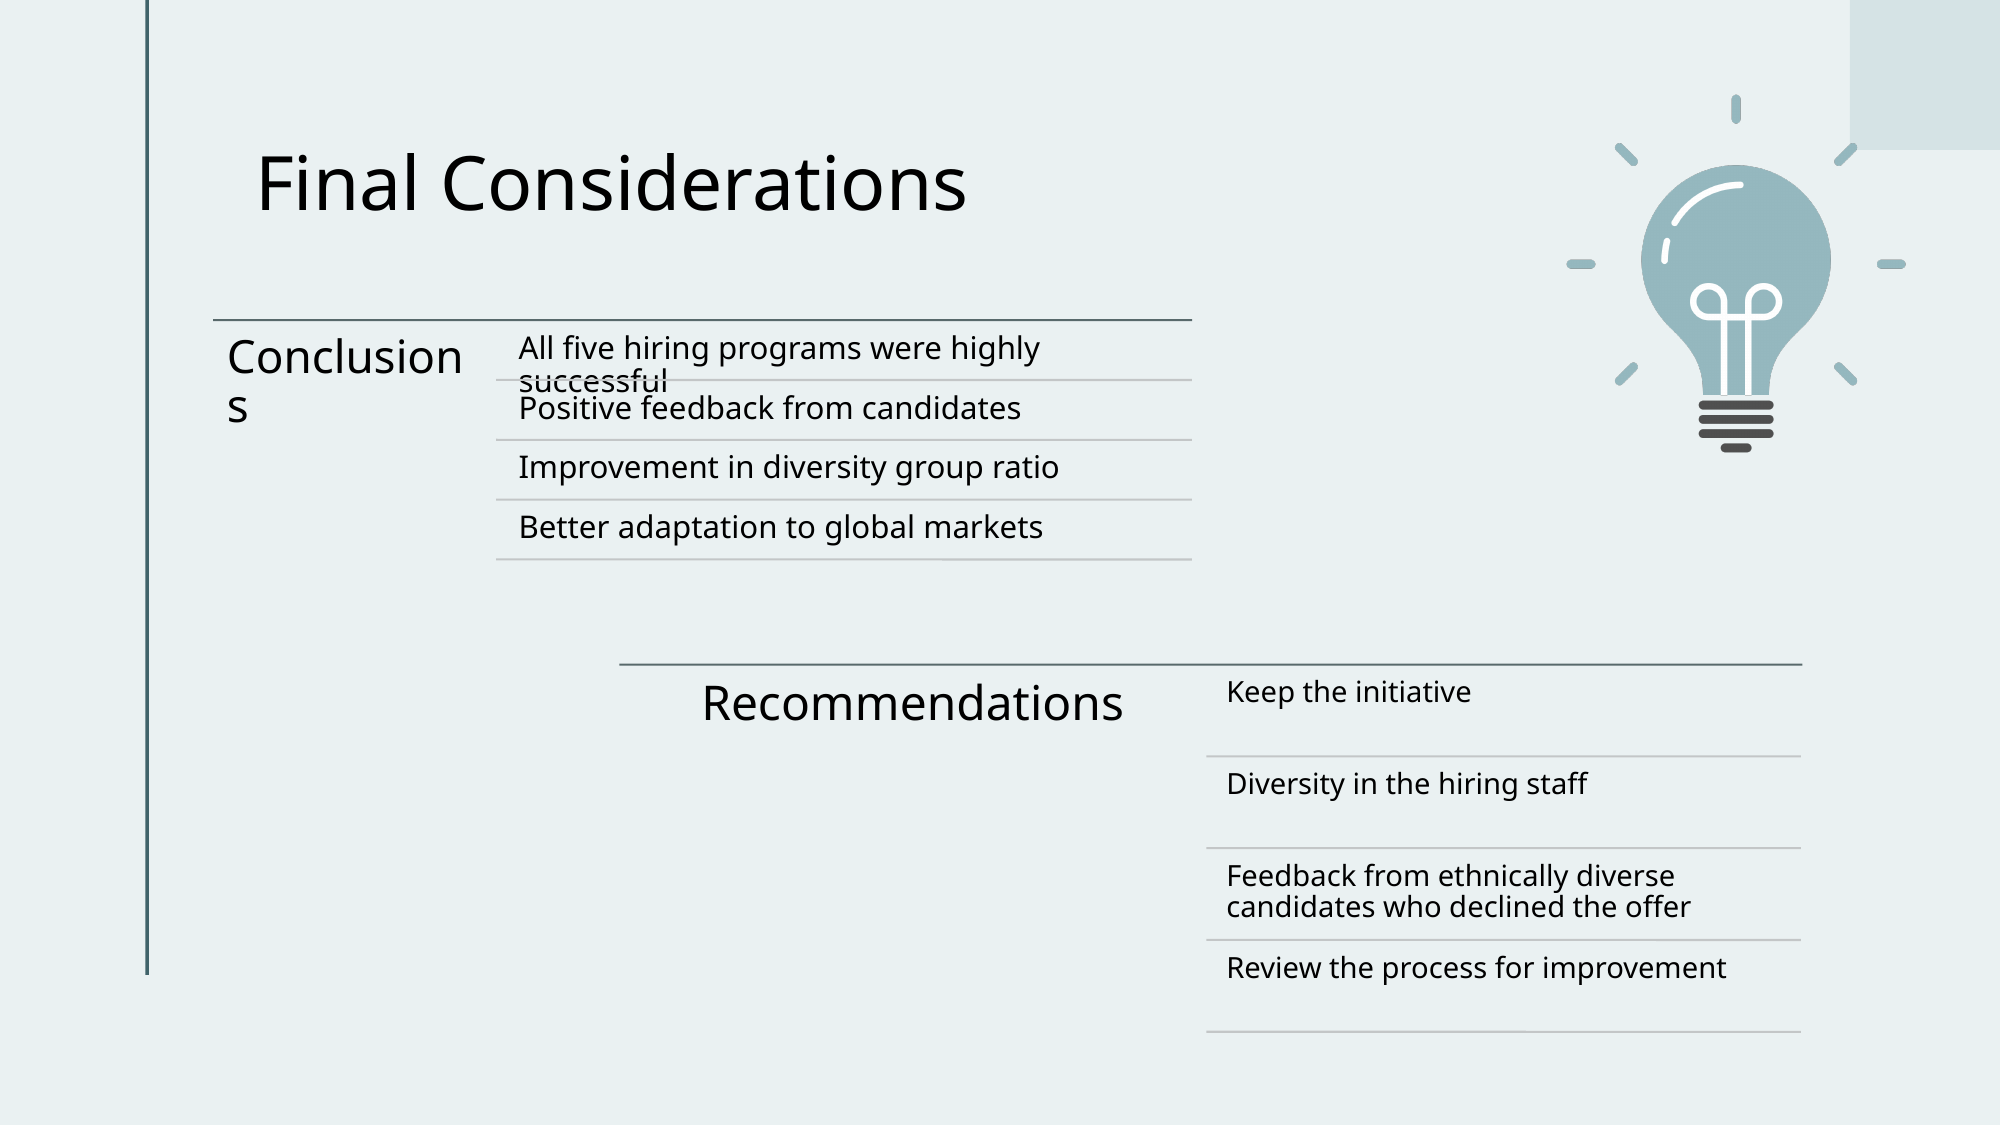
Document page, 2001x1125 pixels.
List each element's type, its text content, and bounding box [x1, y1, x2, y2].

text_box [133, 268, 173, 329]
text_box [619, 664, 1803, 1037]
picture [1472, 0, 2000, 527]
title Final Considerations [238, 120, 1000, 251]
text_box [213, 320, 1193, 563]
